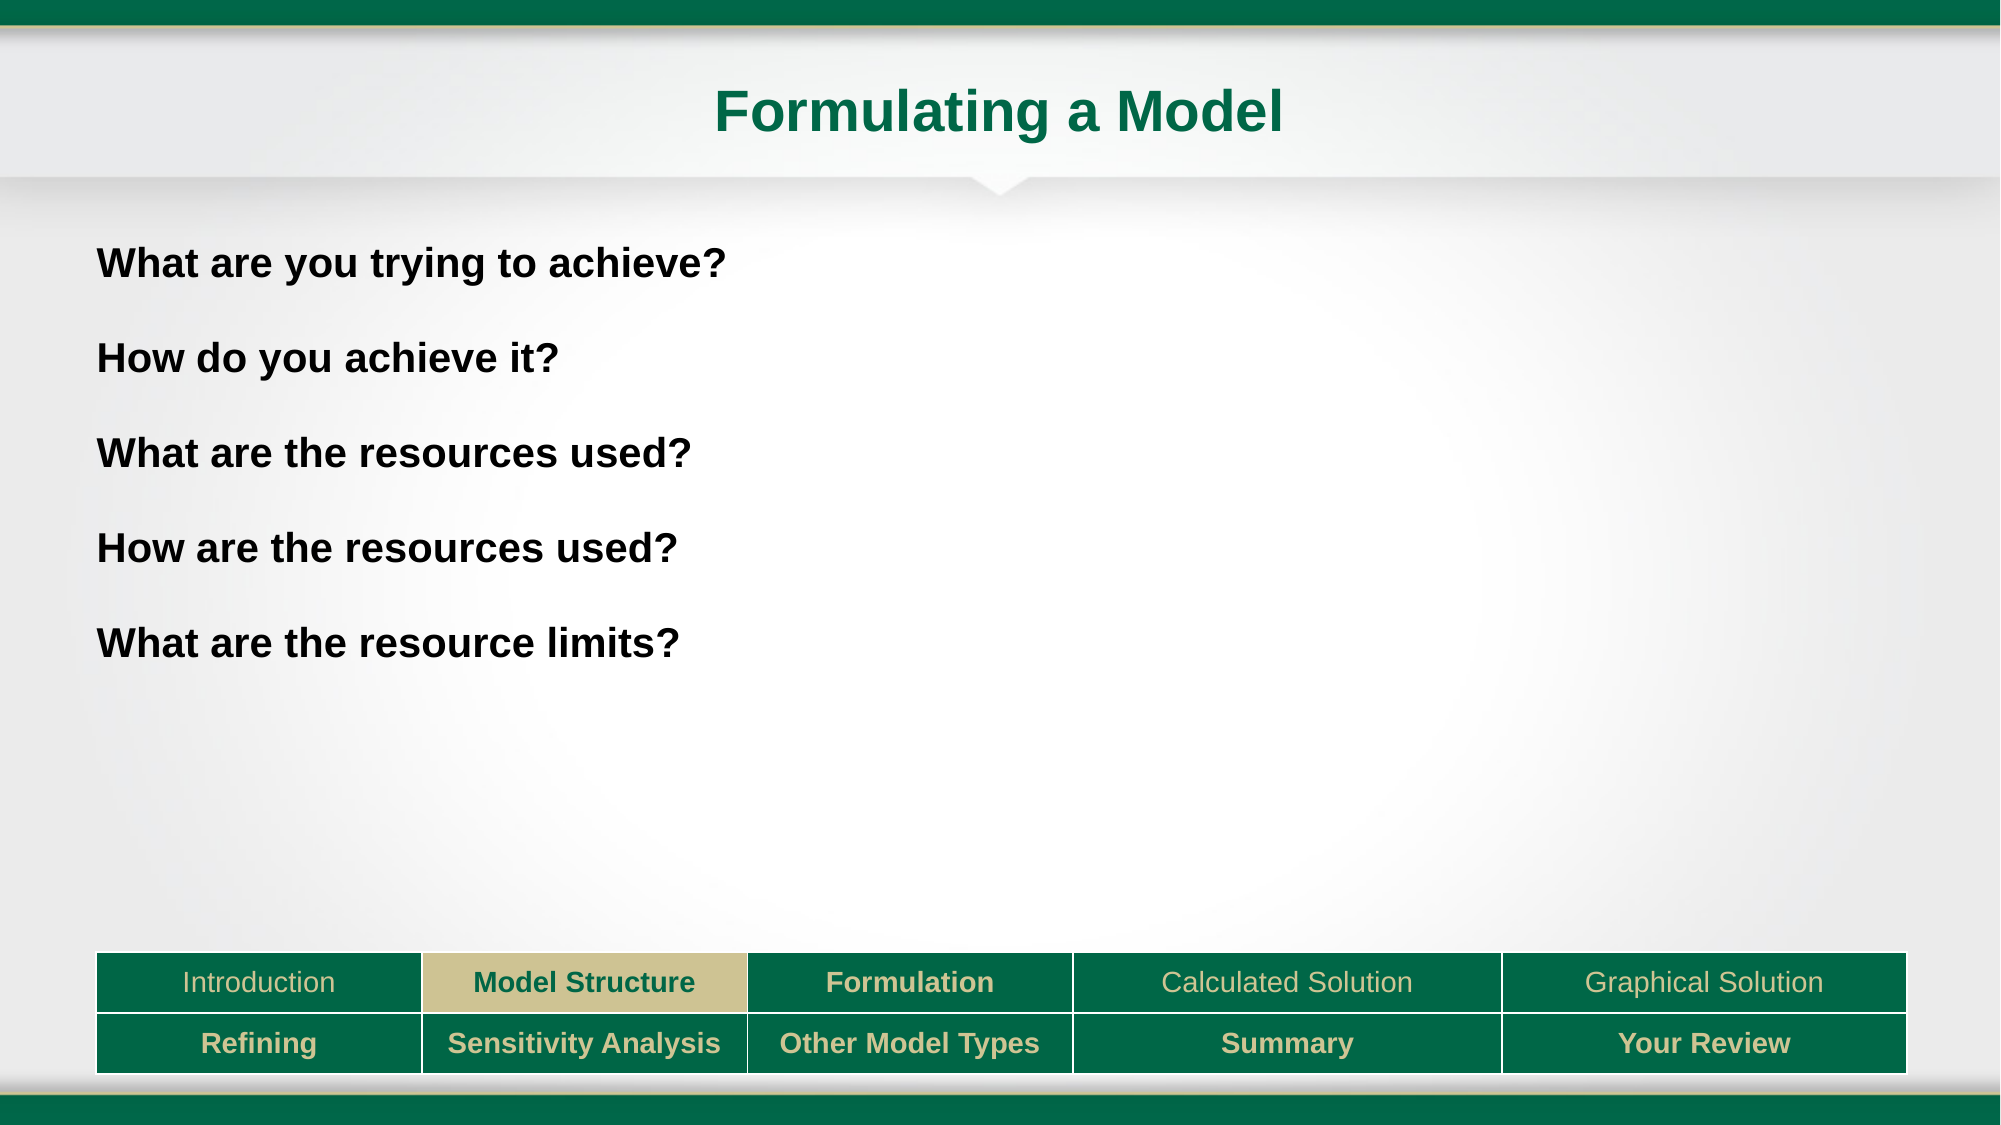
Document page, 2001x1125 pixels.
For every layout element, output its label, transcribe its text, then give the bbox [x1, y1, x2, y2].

table_header Graphical Solution [1503, 953, 1906, 1012]
table_header Calculated Solution [1074, 953, 1501, 1012]
table_header Introduction [97, 953, 421, 1012]
table_header Formulation [748, 953, 1072, 1012]
table_cell Refining [97, 1014, 421, 1073]
table_cell Your Review [1503, 1014, 1906, 1073]
title Formulating a Model [362, 65, 1638, 178]
picture [0, 0, 2001, 1125]
list What are you trying to achieve? How do you achieve it? What are the resources used? How are the resources used? What are the resource limits? [81, 234, 1485, 999]
table_cell Other Model Types [748, 1014, 1072, 1073]
table_header Model Structure [423, 953, 747, 1012]
table_cell Summary [1074, 1014, 1501, 1073]
table_cell Sensitivity Analysis [423, 1014, 747, 1073]
